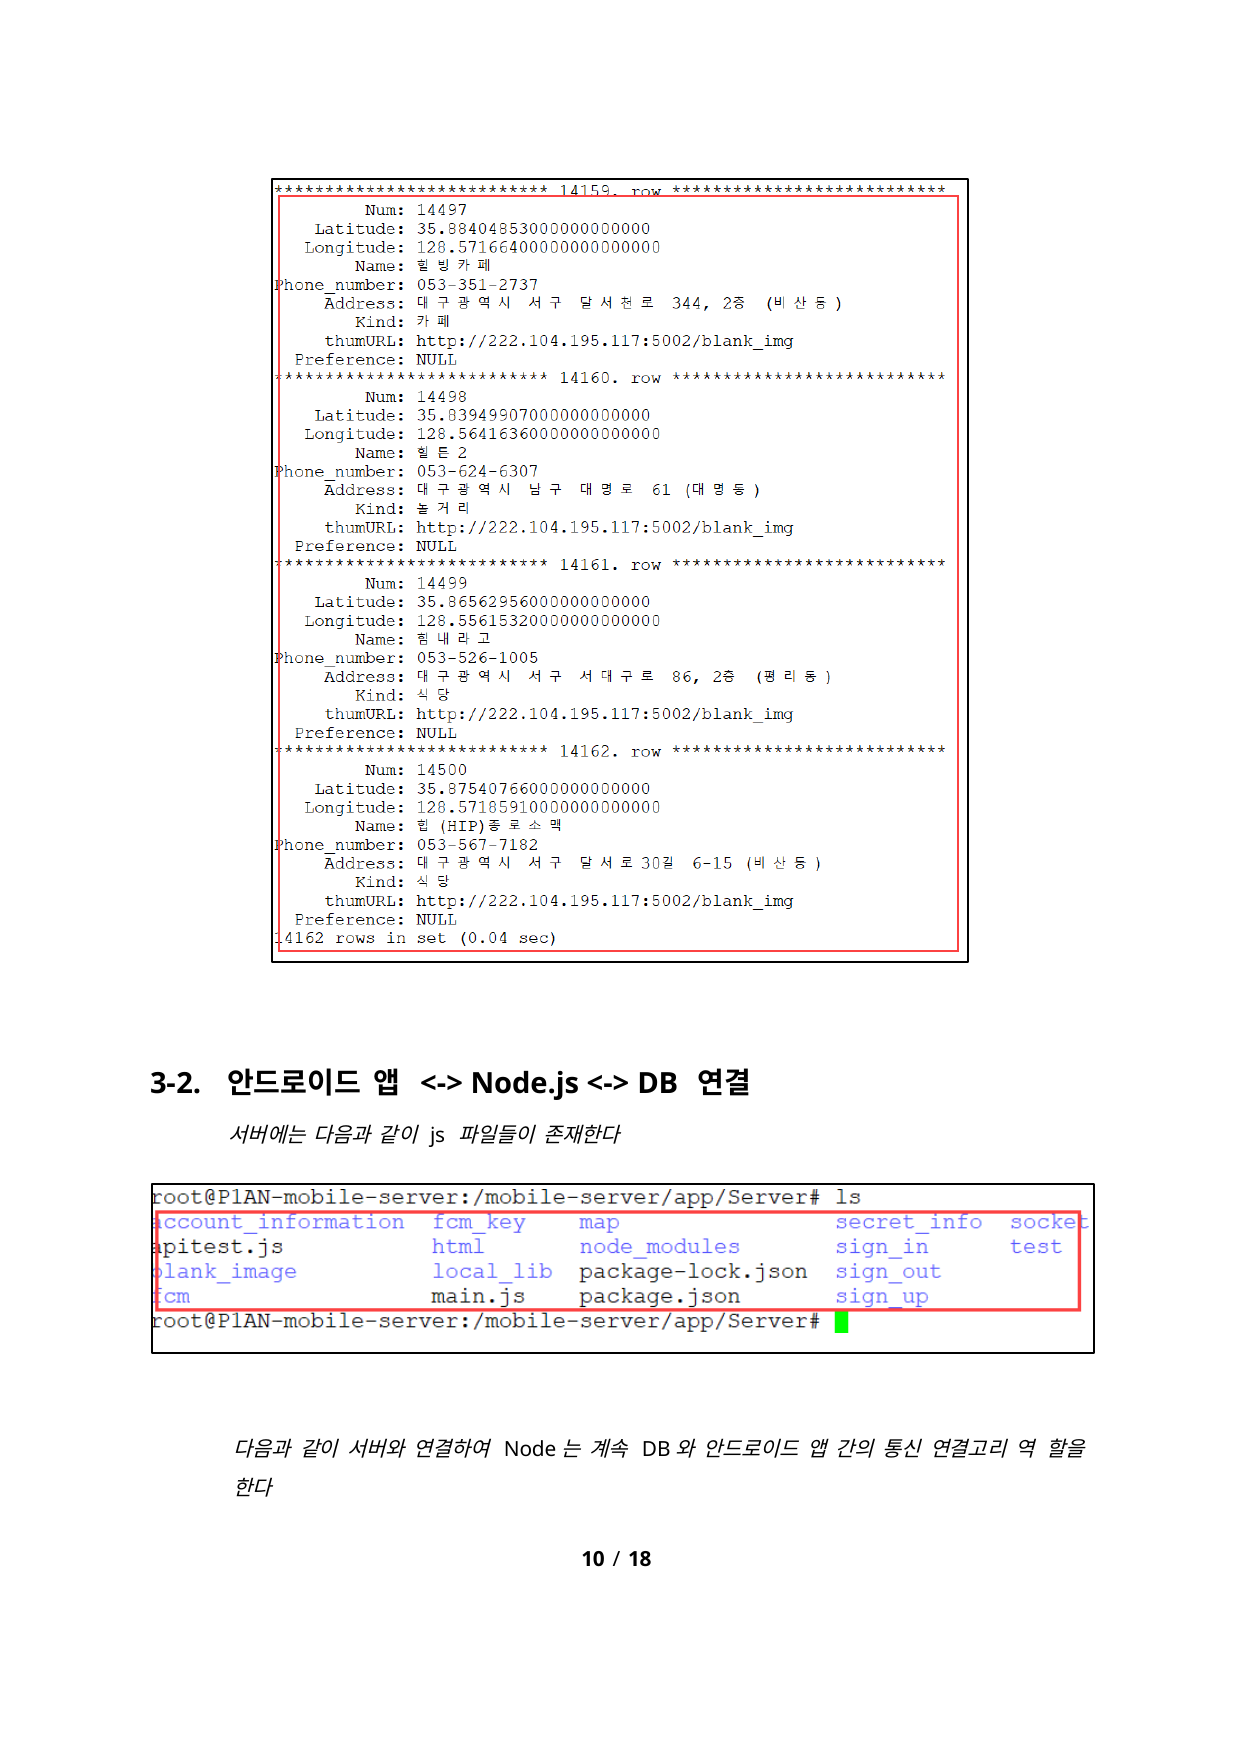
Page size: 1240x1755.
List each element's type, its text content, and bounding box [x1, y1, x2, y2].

text_box 다음과 같이 서버와 연결하여 Node는 계속 DB와 안드로이드 앱 간의 통신 연결고리 역 할을 한다 [231, 1419, 1093, 1500]
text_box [270, 177, 970, 964]
text_box 3-2. 안드로이드 앱 <-> Node.js <-> DB 연결 서버에는 다음과 같이 js 파일들이 존재한다 [147, 1062, 788, 1148]
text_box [150, 1182, 1096, 1355]
slide_number 10 / 18 [574, 1541, 661, 1755]
